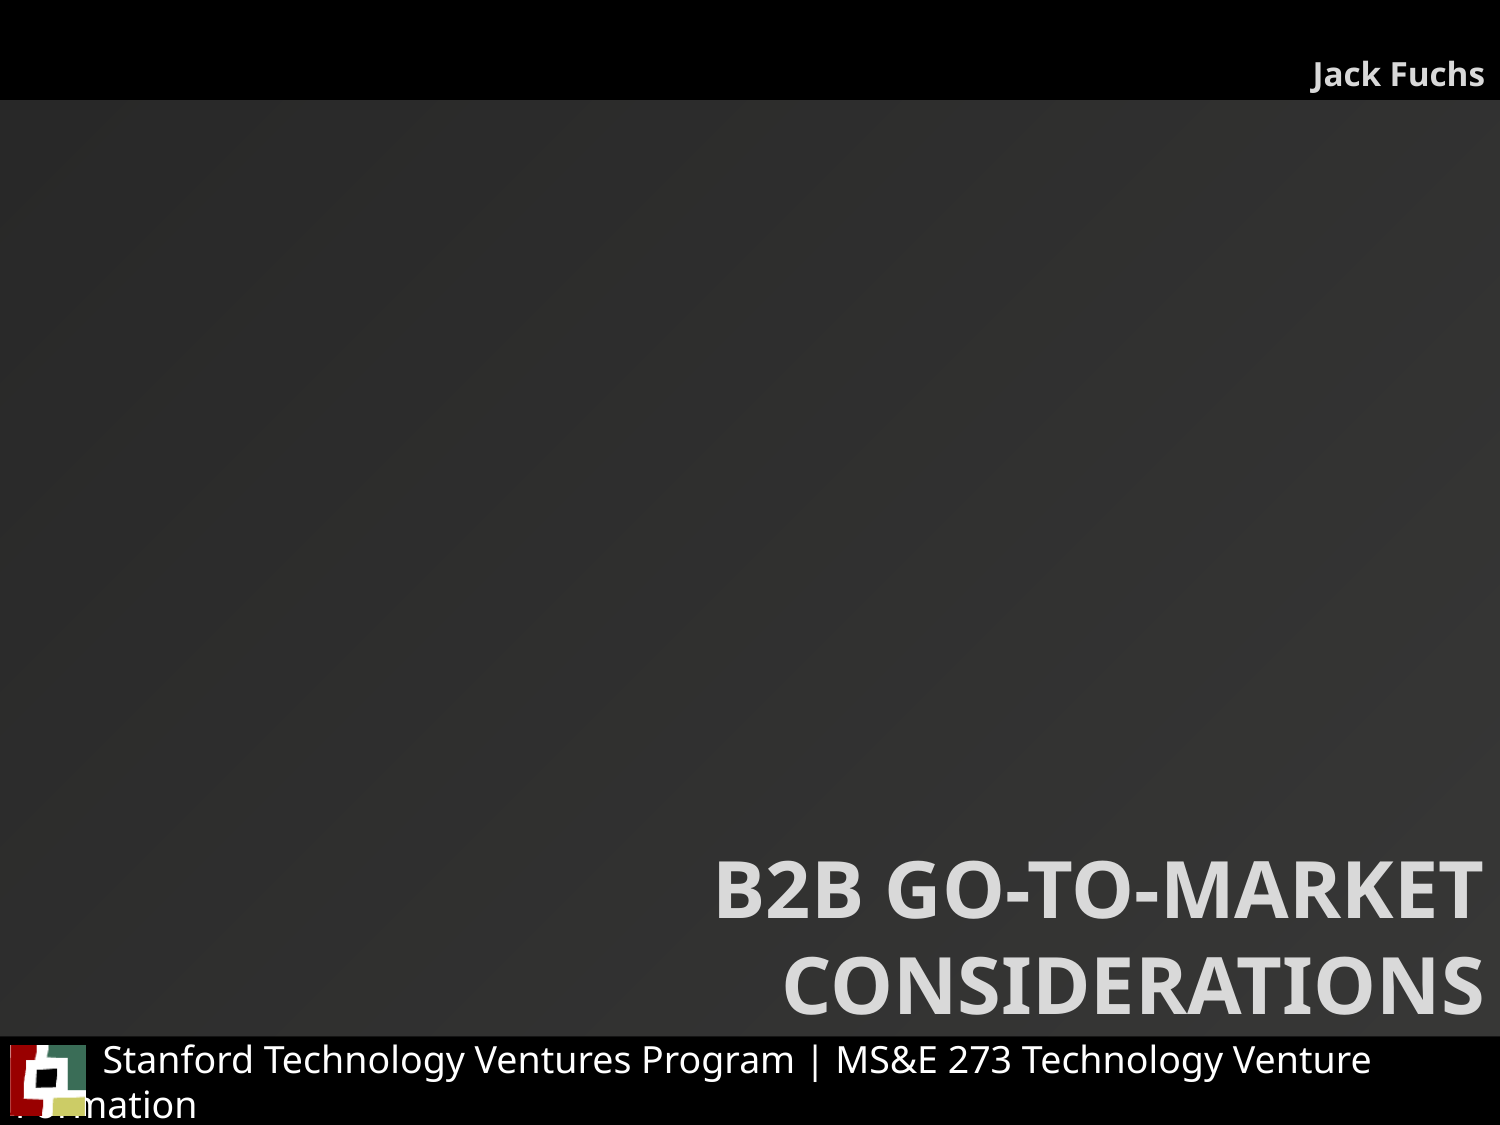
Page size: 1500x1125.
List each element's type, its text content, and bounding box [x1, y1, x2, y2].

title B2B Go-to-market considerations [46, 737, 1500, 1038]
text_box Jack Fuchs [0, 0, 1500, 100]
picture [10, 1045, 86, 1116]
